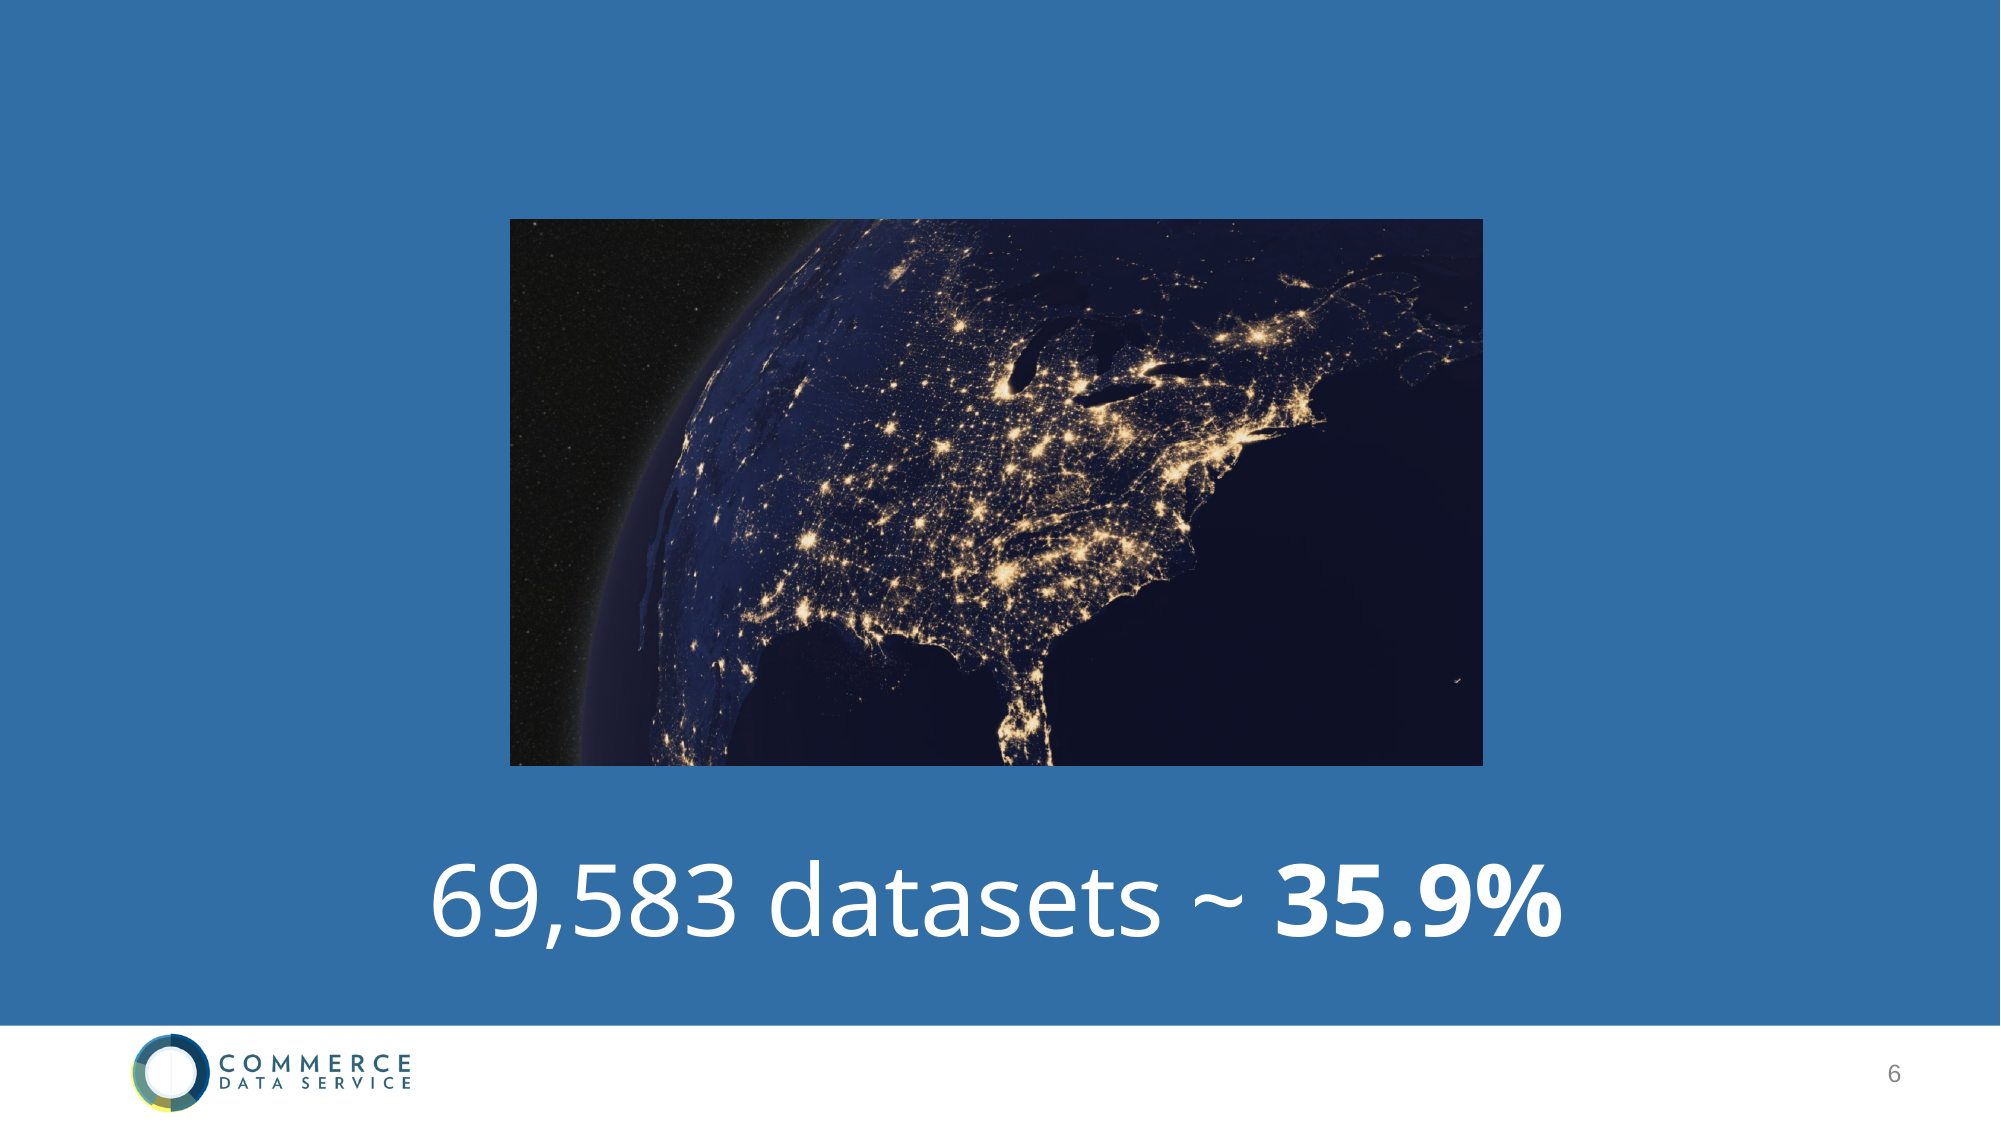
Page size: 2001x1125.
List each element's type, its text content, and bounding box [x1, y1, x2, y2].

picture [116, 1032, 426, 1115]
slide_number 6 [1466, 1042, 1917, 1103]
picture [510, 218, 1483, 766]
text_box 69,583 datasets ~ 35.9% [246, 829, 1747, 966]
